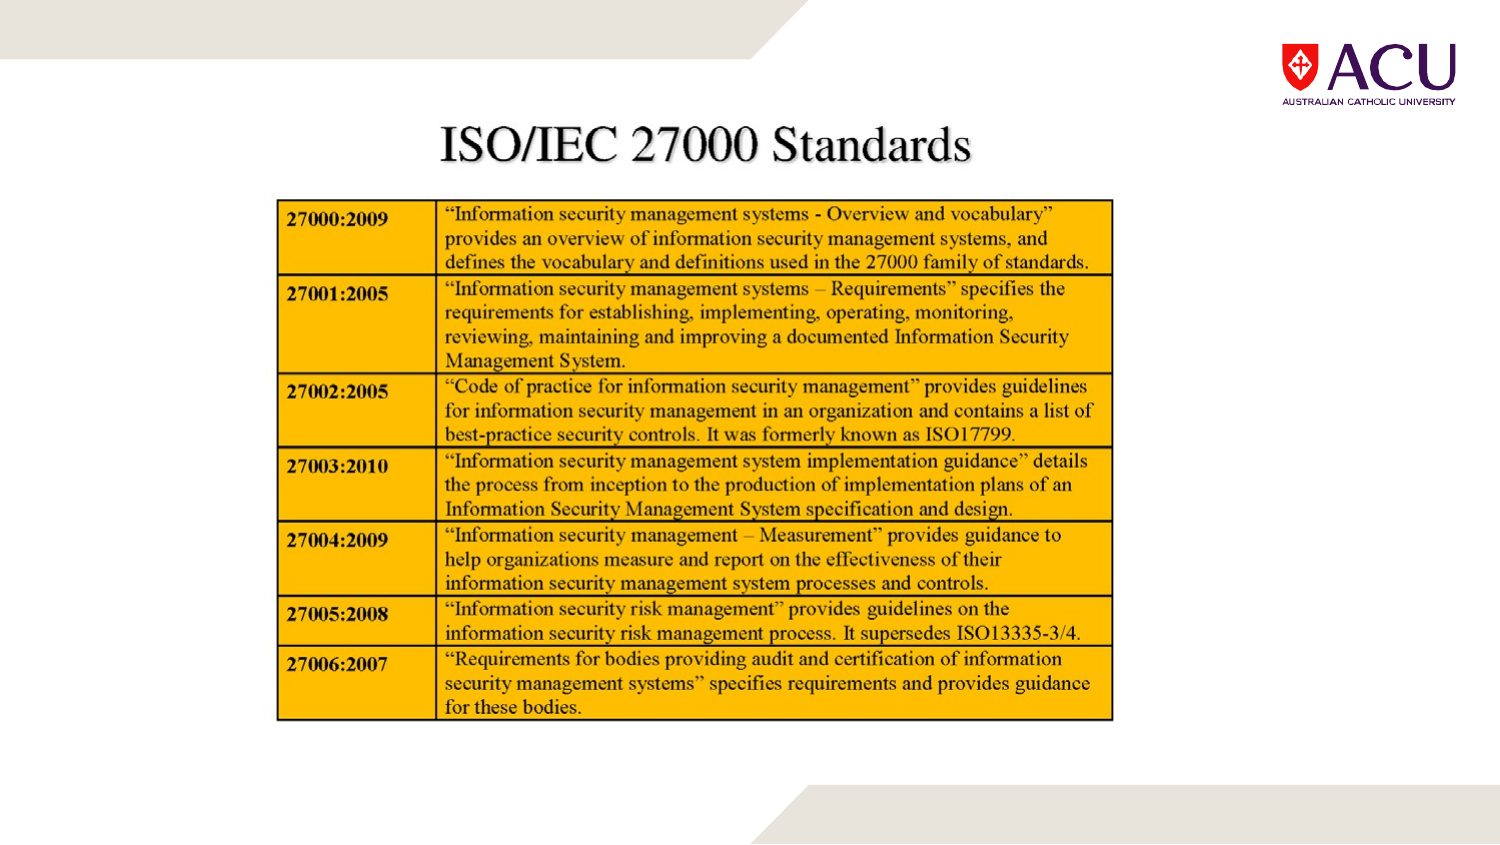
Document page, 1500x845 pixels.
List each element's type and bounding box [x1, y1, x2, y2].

picture [1288, 49, 1312, 80]
text_box [185, 67, 1114, 723]
